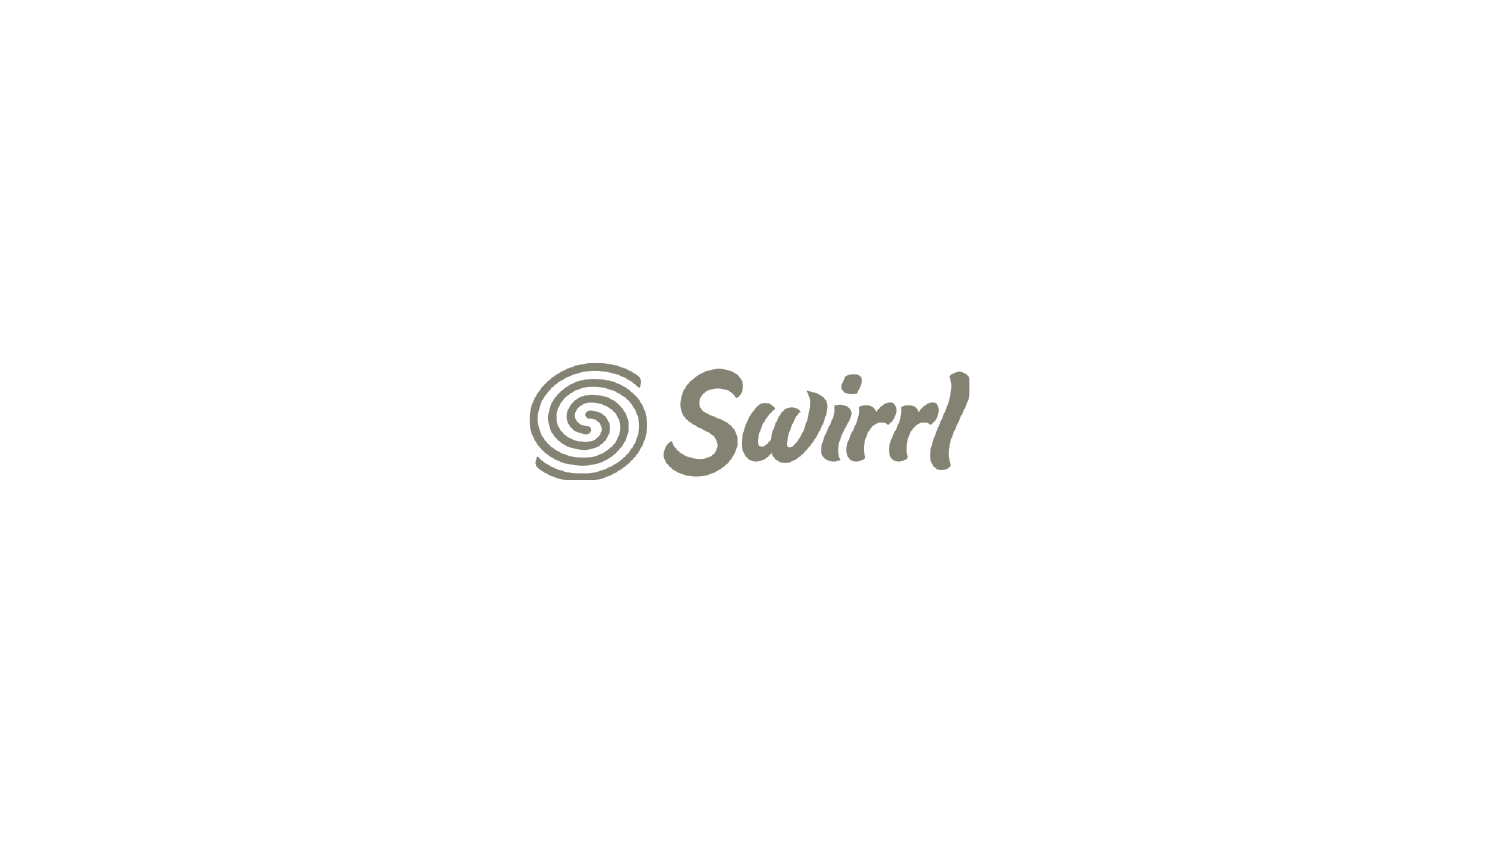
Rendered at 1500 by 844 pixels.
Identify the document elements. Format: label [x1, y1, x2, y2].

picture [529, 363, 970, 480]
